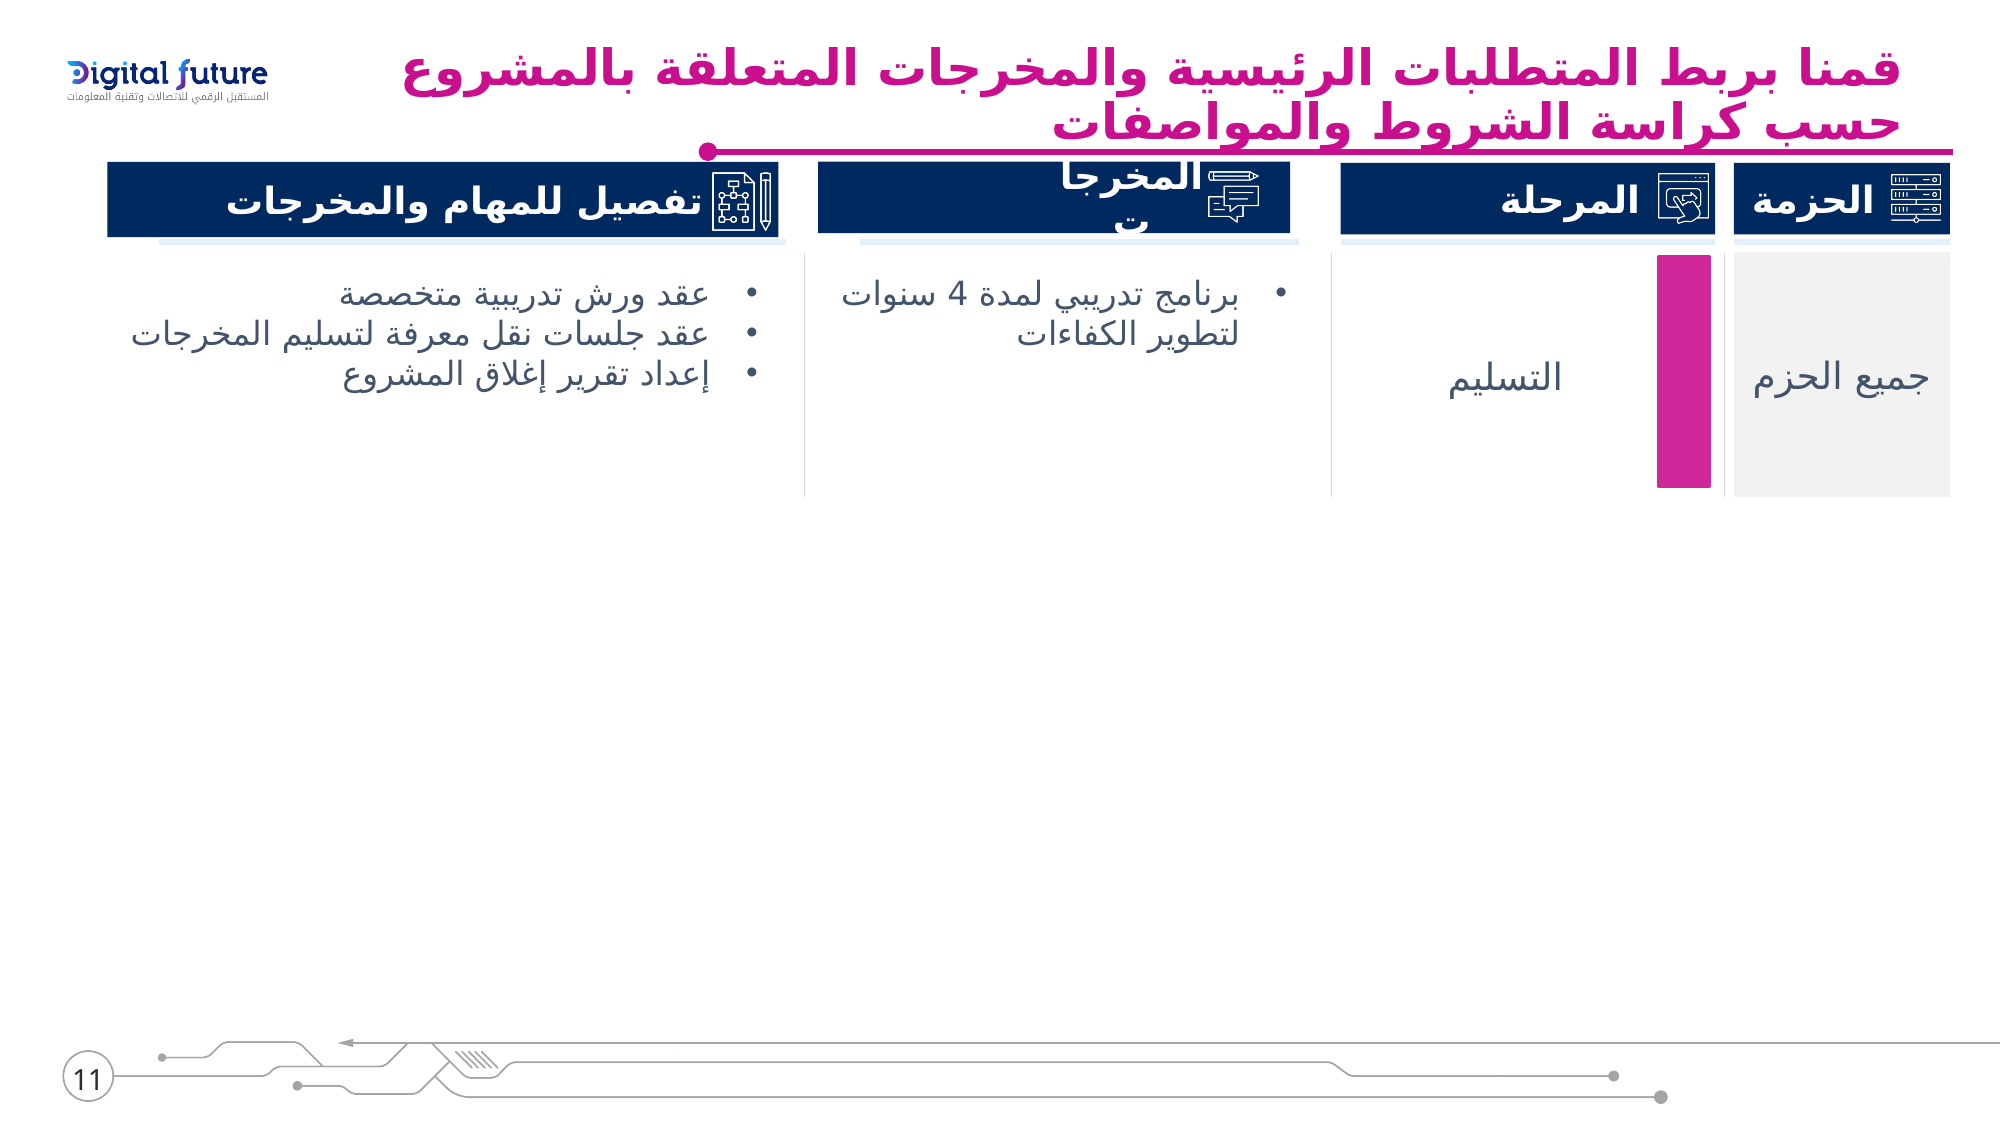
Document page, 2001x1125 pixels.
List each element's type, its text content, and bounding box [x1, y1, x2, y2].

text_box قمنا بربط المتطلبات الرئيسية والمخرجات المتعلقة بالمشروع حسب كراسة الشروط والمواصفات [295, 58, 1912, 134]
text_box التسليم [1376, 264, 1635, 487]
picture [712, 172, 771, 231]
text_box المرحلة [1340, 162, 1716, 235]
text_box برنامج تدريبي لمدة 4 سنوات لتطوير الكفاءات [817, 264, 1306, 498]
picture [62, 56, 273, 107]
picture [1208, 171, 1259, 223]
text_box [1395, 256, 1716, 1020]
text_box الحزمة [1733, 162, 1951, 235]
picture [1658, 173, 1709, 224]
text_box [1658, 256, 1709, 486]
text_box جميع الحزم [1733, 251, 1951, 498]
picture [0, 1017, 2000, 1125]
text_box عقد ورش تدريبية متخصصة عقد جلسات نقل معرفة لتسليم المخرجات إعداد تقرير إغلاق المشروع [104, 264, 777, 498]
text_box المخرجات [817, 161, 1291, 234]
text_box تفصيل للمهام والمخرجات [106, 161, 779, 238]
picture [1891, 174, 1941, 223]
